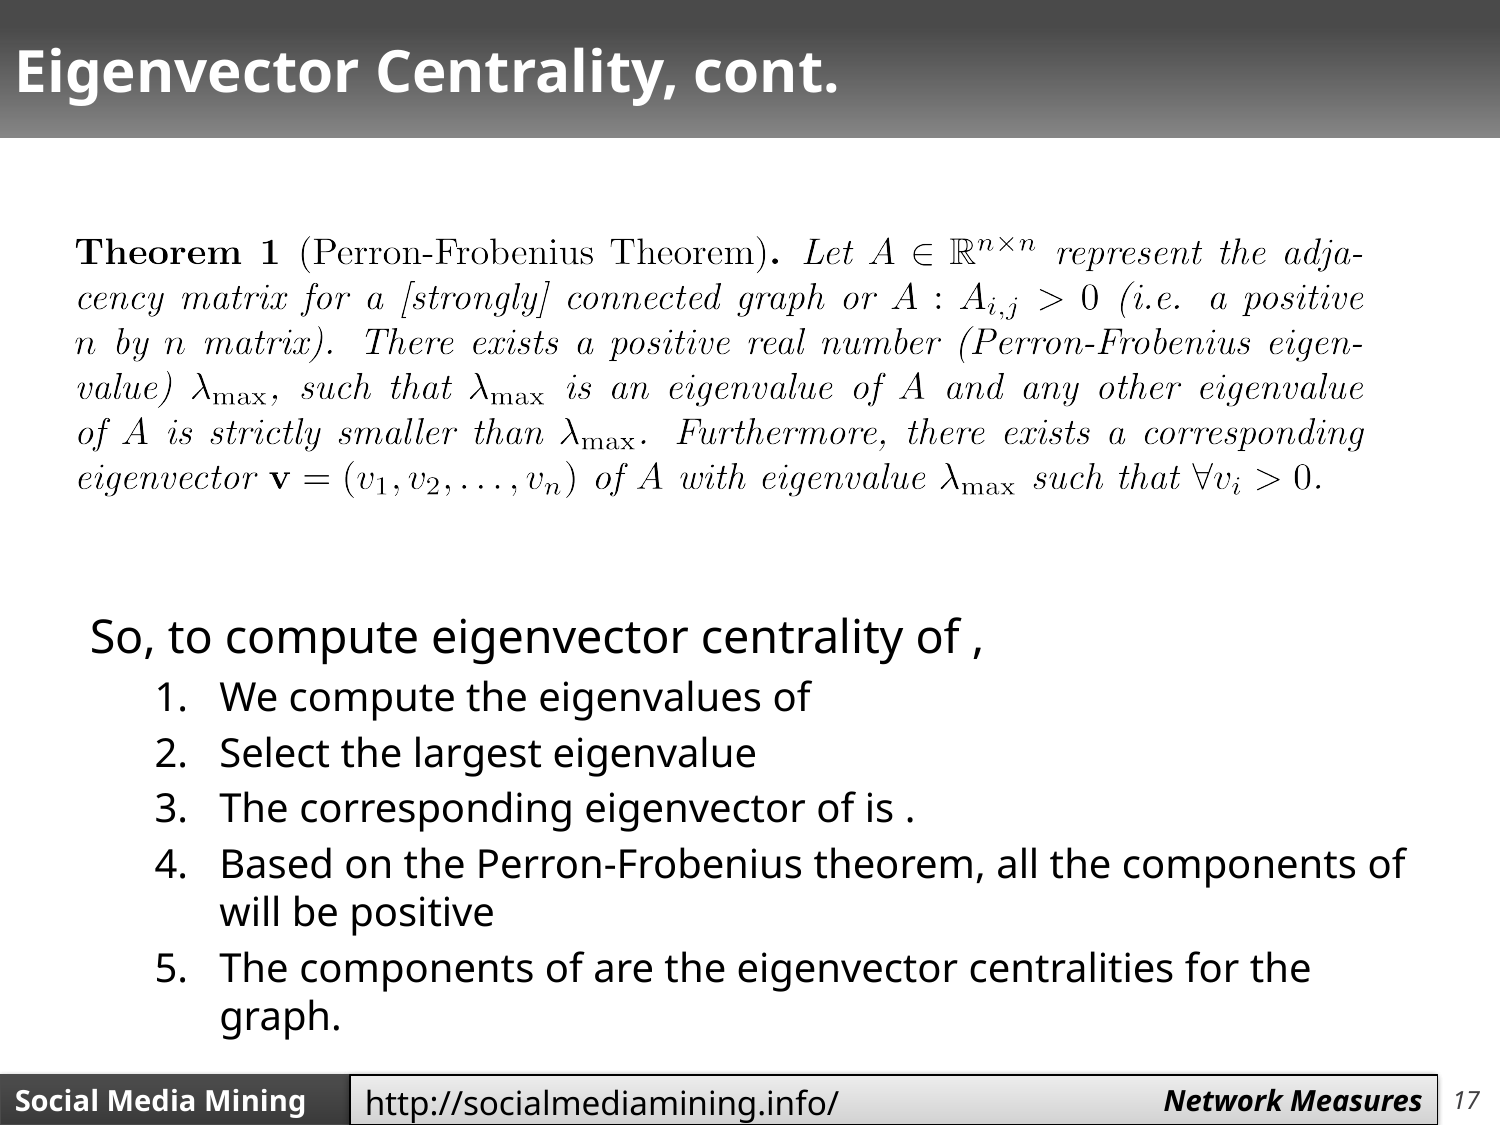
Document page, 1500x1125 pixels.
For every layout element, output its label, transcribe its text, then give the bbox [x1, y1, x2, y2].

title Eigenvector Centrality, cont. [0, 0, 1500, 138]
picture [74, 236, 1364, 498]
